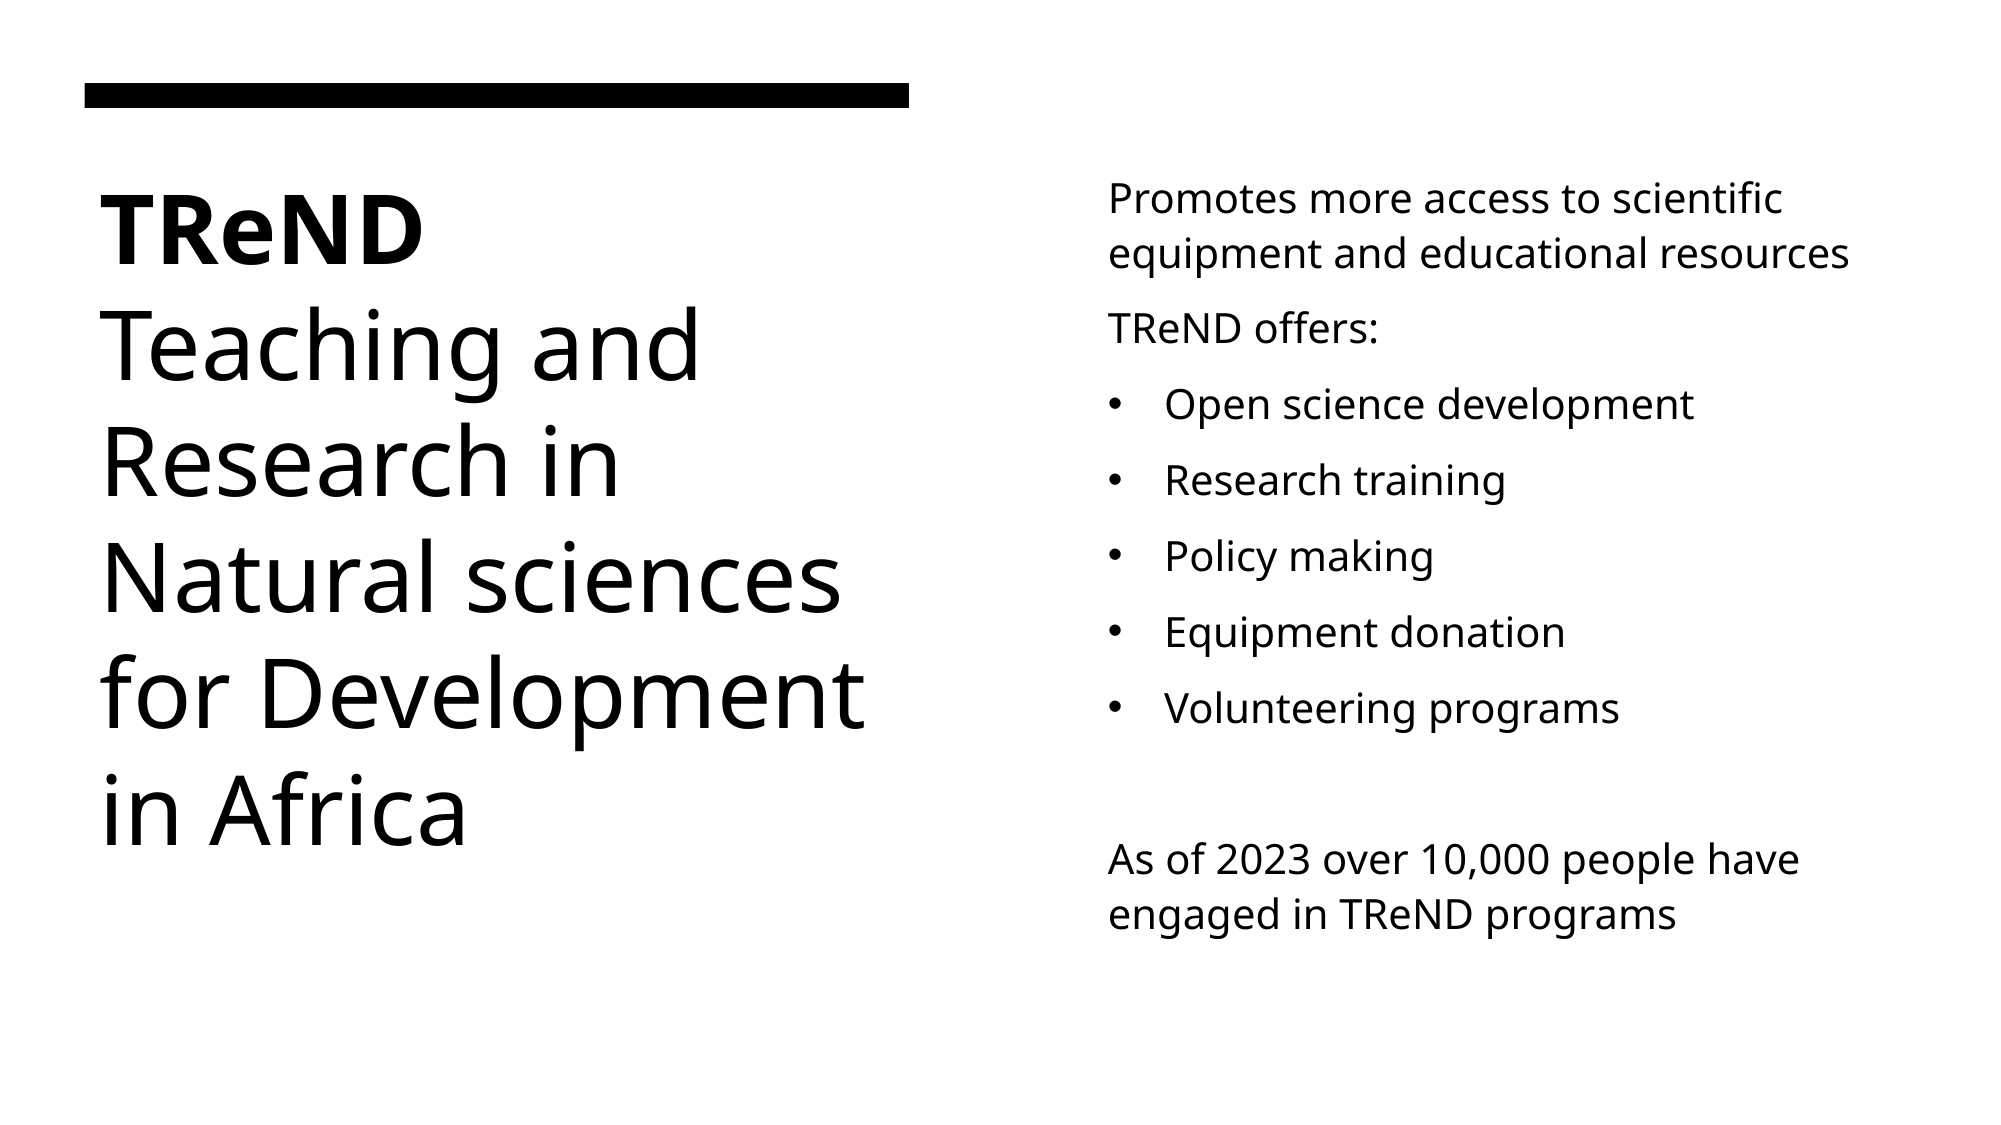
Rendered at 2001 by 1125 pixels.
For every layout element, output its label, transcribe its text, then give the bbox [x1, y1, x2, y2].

title TReND Teaching and Research in Natural sciences for Development in Africa [84, 160, 909, 960]
list Promotes more access to scientific equipment and educational resources TReND offers: Open science development Research training Policy making Equipment donation Volunteering programs As of 2023 over 10,000 people have engaged in TReND programs [1092, 158, 1917, 958]
